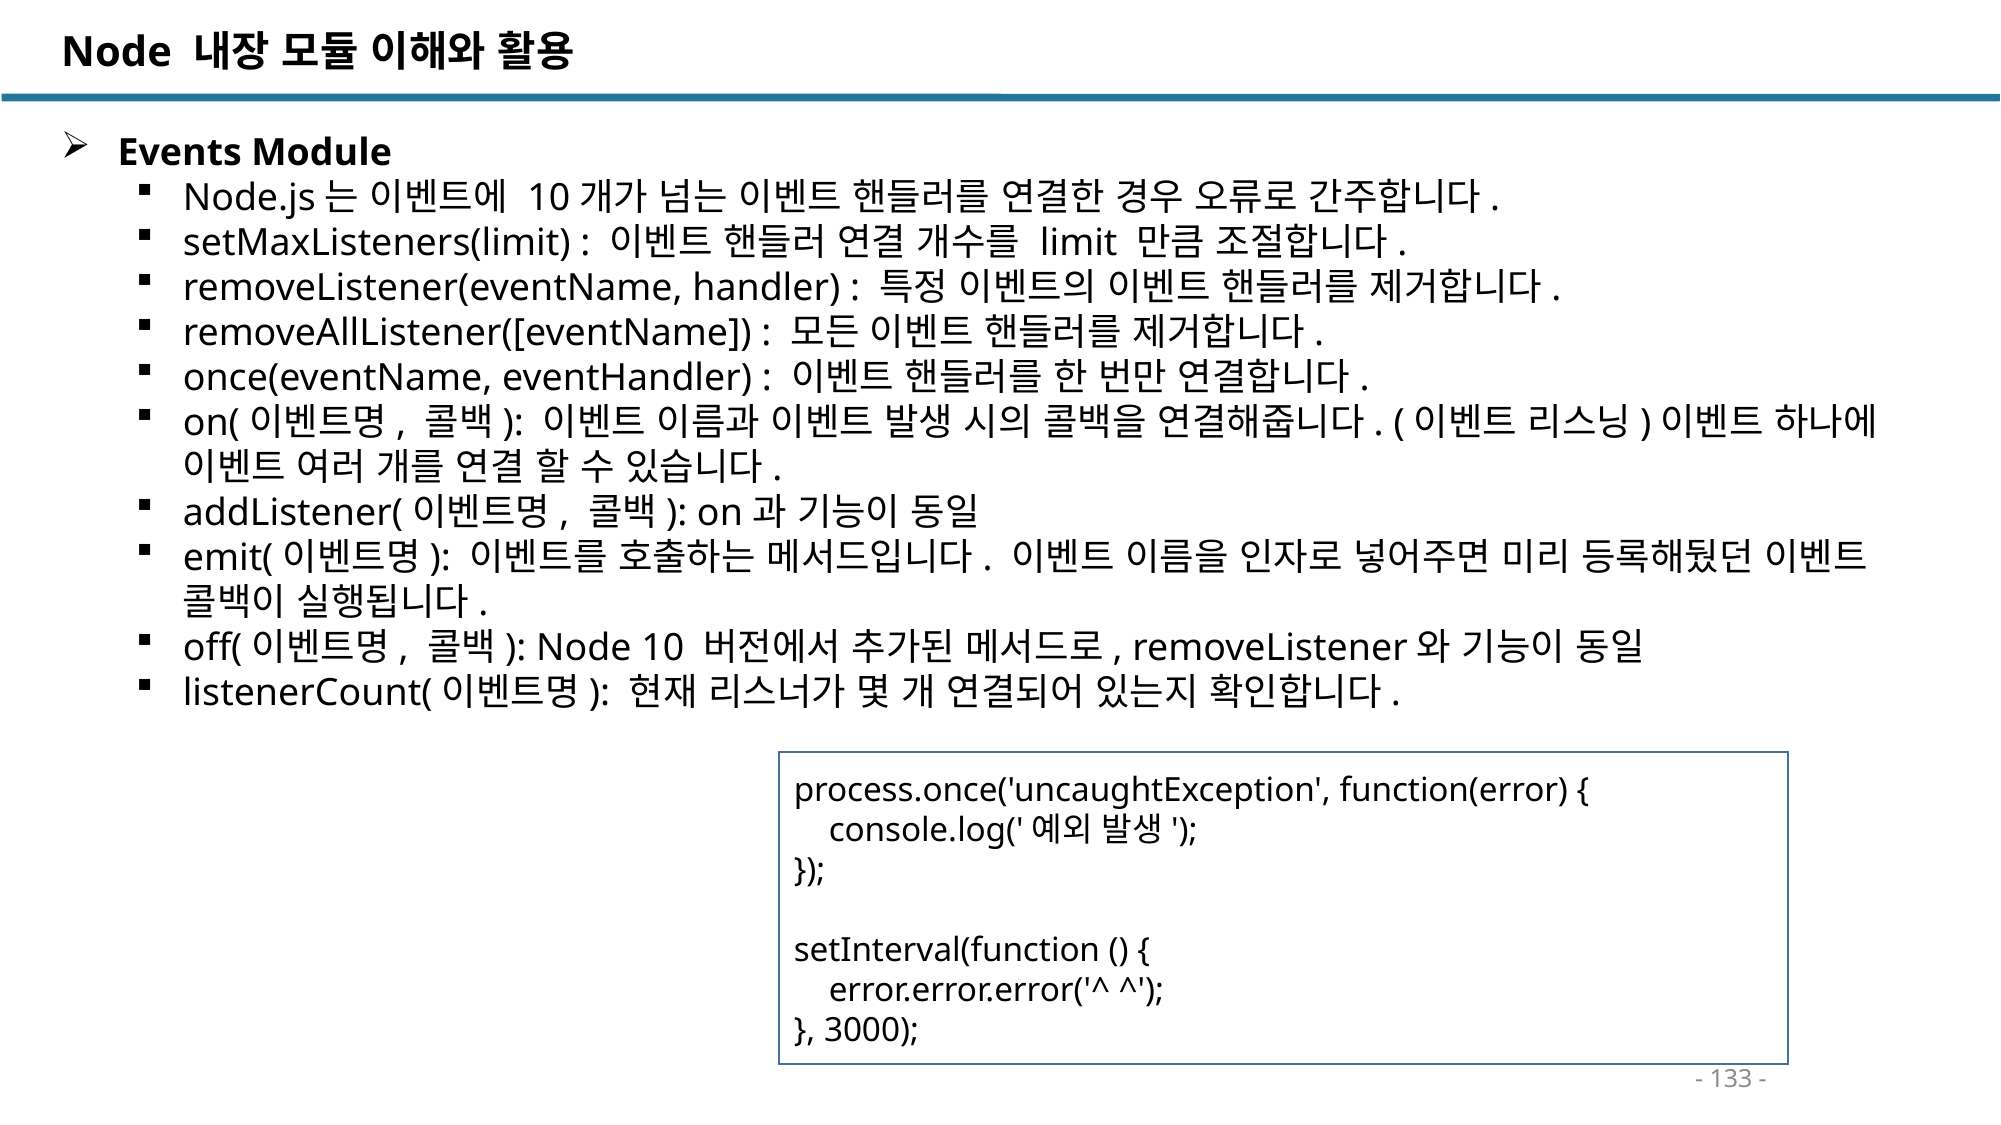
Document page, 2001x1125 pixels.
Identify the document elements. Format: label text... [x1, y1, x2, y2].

text_box process.once('uncaughtException', function(error) { console.log('예외 발생'); }); setInterval(function () { error.error.error('^ ^'); }, 3000); [778, 751, 1789, 1065]
text_box Node 내장 모듈 이해와 활용 [46, 23, 1232, 95]
text_box Events Module Node.js는 이벤트에 10개가 넘는 이벤트 핸들러를 연결한 경우 오류로 간주합니다. setMaxListeners(limit) : 이벤트 핸들러 연결 개수를 limit 만큼 조절합니다. removeListener(eventName, handler) : 특정 이벤트의 이벤트 핸들러를 제거합니다. removeAllListener([eventName]) : 모든 이벤트 핸들러를 제거합니다. once(eventName, eventHandler) : 이벤트 핸들러를 한 번만 연결합니다. on(이벤트명, 콜백): 이벤트 이름과 이벤트 발생 시의 콜백을 연결해줍니다. (이벤트 리스닝)이벤트 하나에 이벤트 여러 개를 연결 할 수 있습니다. addListener(이벤트명, 콜백): on과 기능이 동일 emit(이벤트명): 이벤트를 호출하는 메서드입니다. 이벤트 이름을 인자로 넣어주면 미리 등록해뒀던 이벤트 콜백이 실행됩니다. off(이벤트명, 콜백): Node 10 버전에서 추가된 메서드로, removeListener와 기능이 동일 listenerCount(이벤트명): 현재 리스너가 몇 개 연결되어 있는지 확인합니다. [46, 120, 1932, 720]
slide_number - 133 - [1500, 1061, 1968, 1097]
